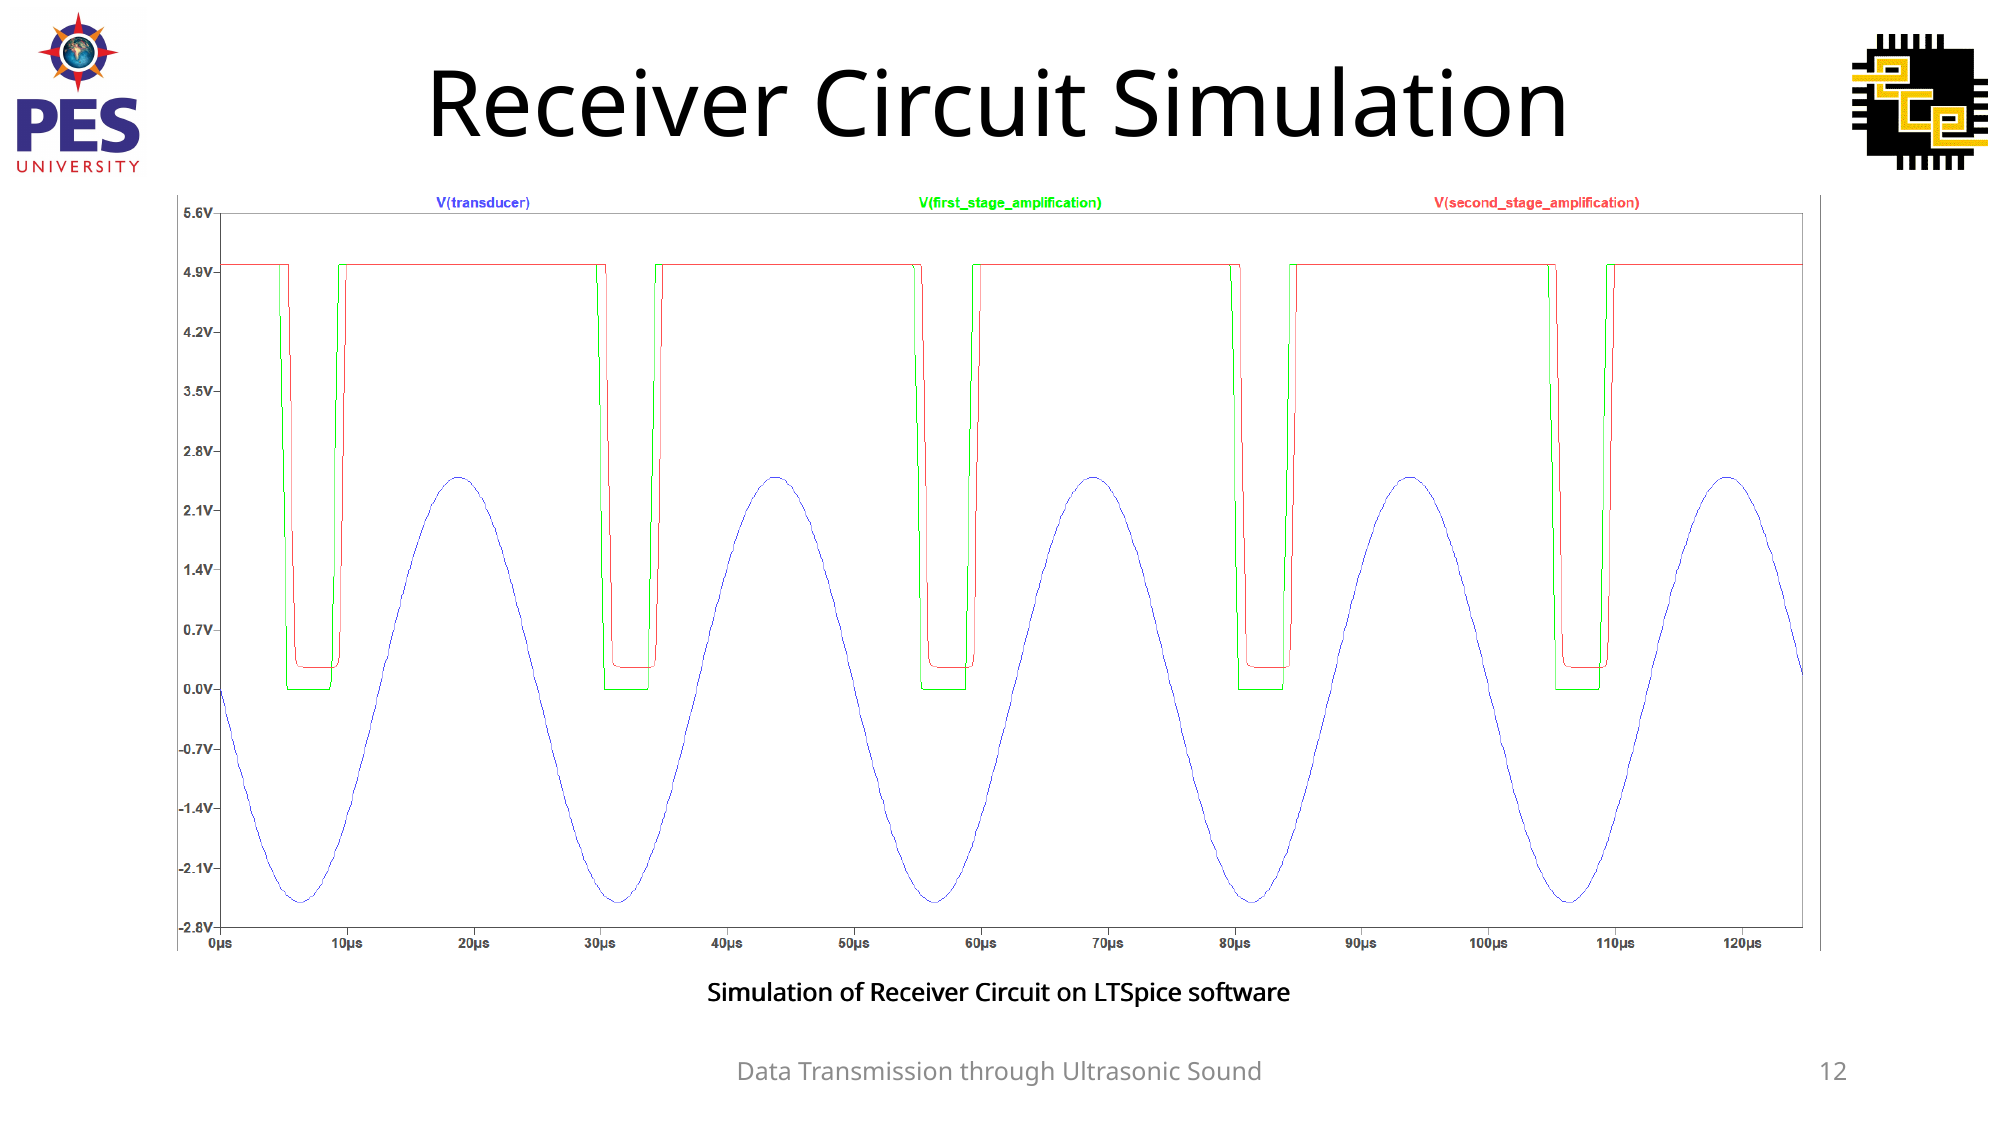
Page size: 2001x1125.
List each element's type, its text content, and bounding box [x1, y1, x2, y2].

title Receiver Circuit Simulation [146, 36, 1853, 178]
footer Data Transmission through Ultrasonic Sound [662, 1042, 1338, 1103]
picture [177, 195, 1821, 952]
slide_number 12 [1412, 1042, 1863, 1103]
picture [10, 7, 147, 177]
text_box Simulation of Receiver Circuit on LTSpice software [334, 969, 1666, 1014]
picture [1852, 34, 1988, 170]
